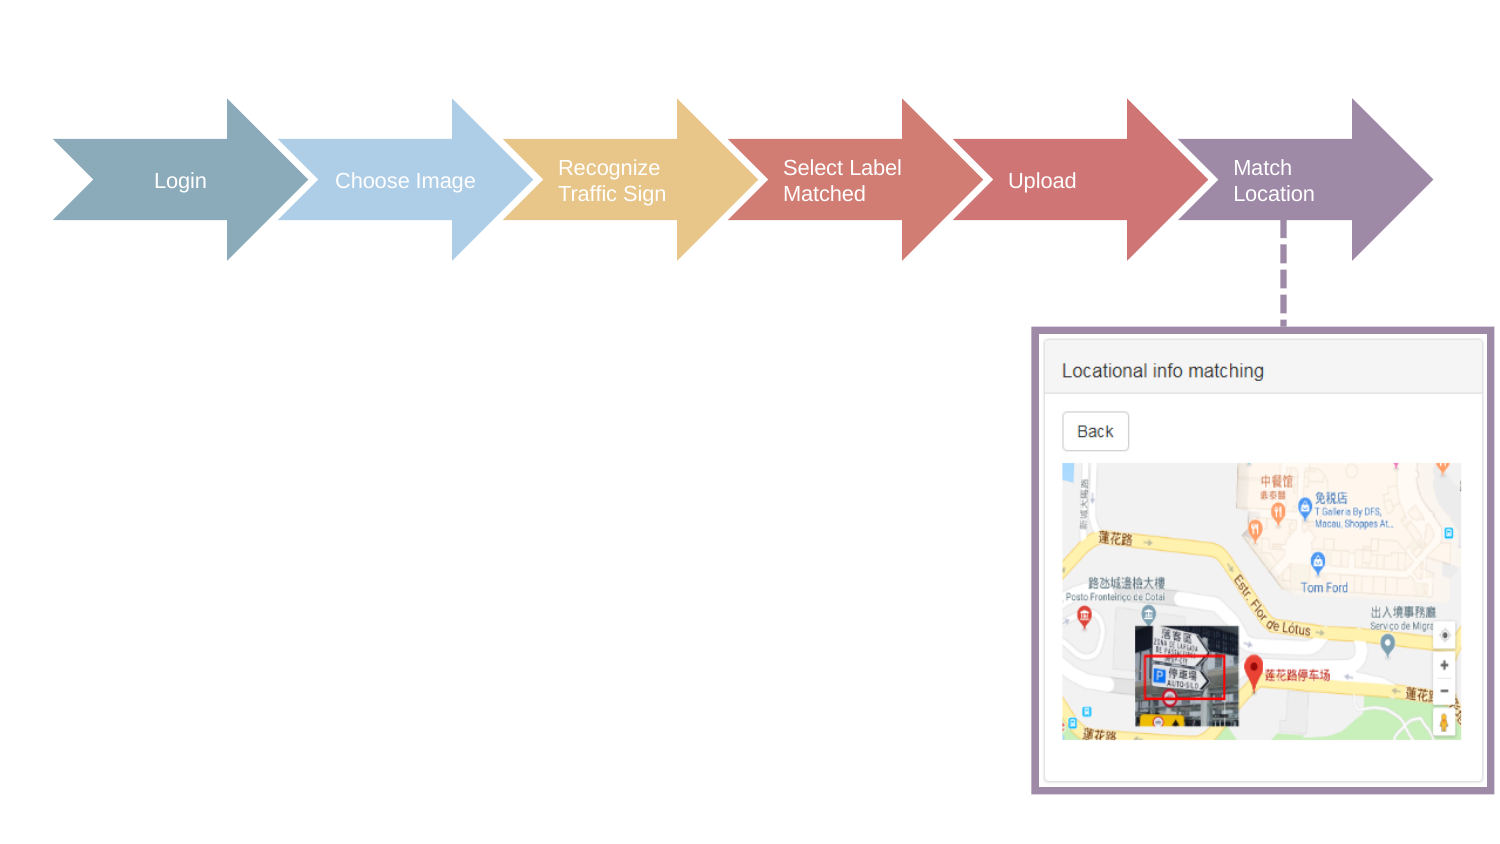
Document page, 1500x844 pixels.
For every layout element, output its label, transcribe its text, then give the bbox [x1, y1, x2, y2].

text_box Recognize Traffic Sign [500, 96, 761, 263]
text_box Choose Image [275, 96, 536, 263]
text_box Upload [950, 96, 1211, 263]
text_box Select Label Matched [725, 96, 986, 263]
picture [1038, 334, 1487, 787]
text_box [1029, 325, 1496, 797]
text_box Login [50, 96, 311, 263]
text_box Match Location [1175, 96, 1436, 263]
